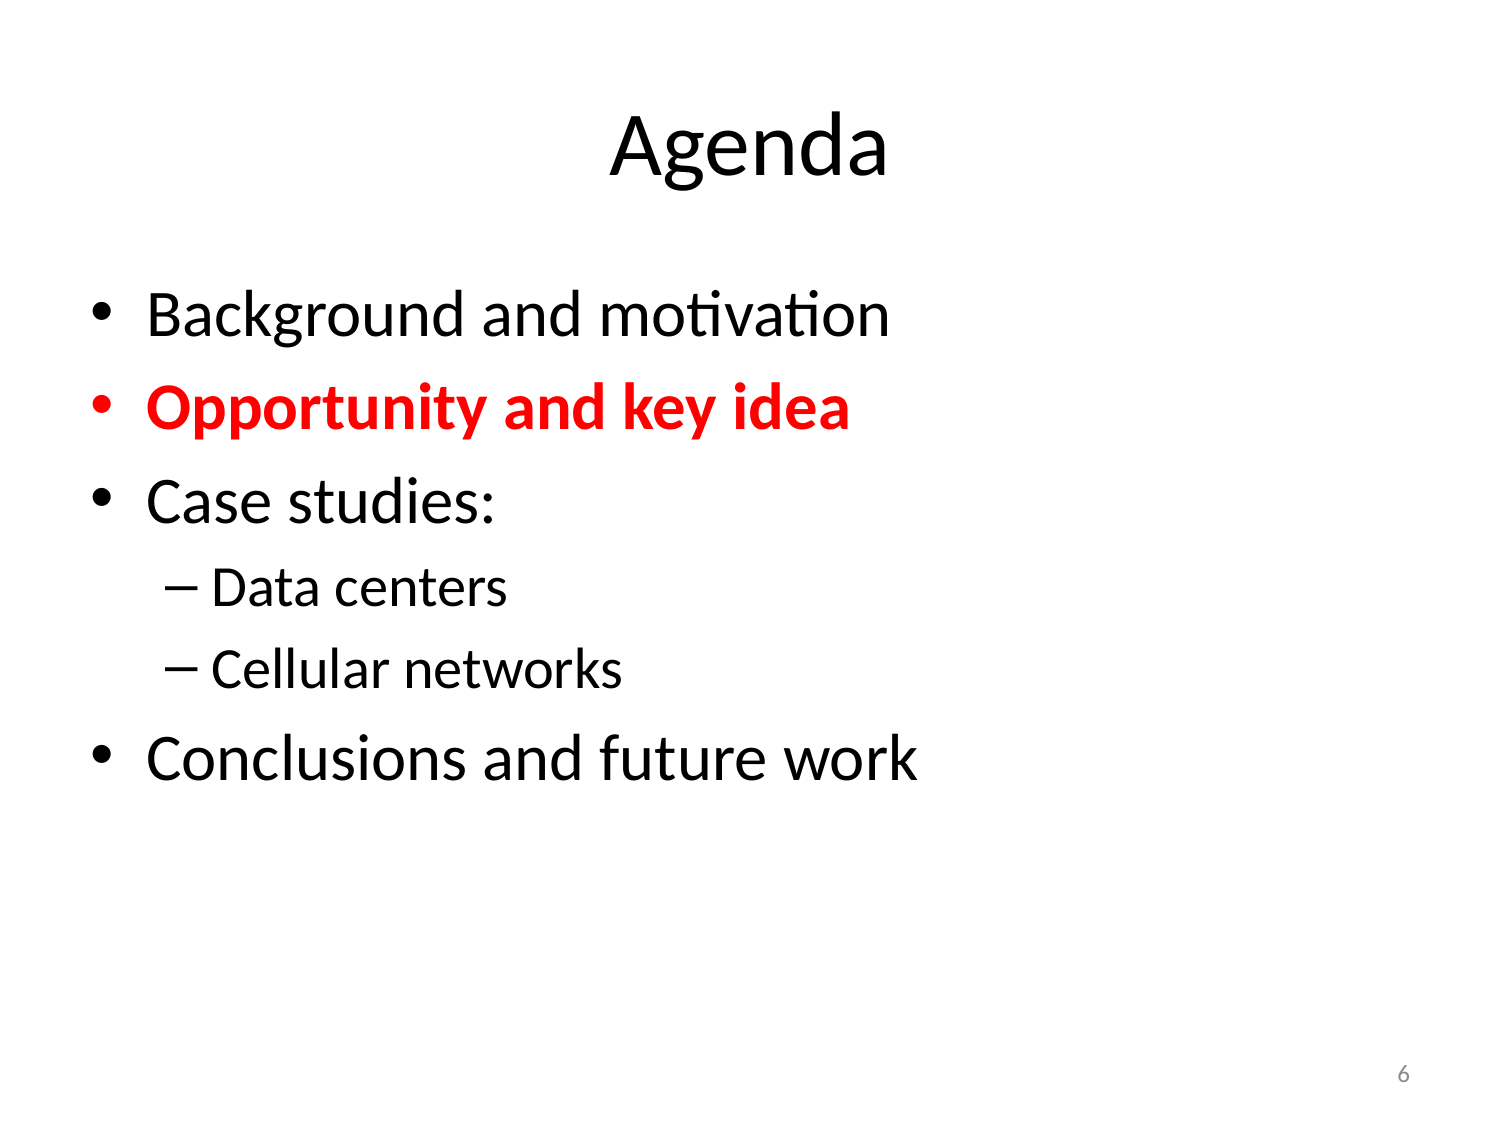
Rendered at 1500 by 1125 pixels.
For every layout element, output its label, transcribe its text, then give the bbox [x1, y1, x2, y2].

list Background and motivation Opportunity and key idea Case studies: Data centers Cellular networks Conclusions and future work [75, 262, 1425, 1005]
slide_number 6 [1074, 1042, 1425, 1103]
title Agenda [75, 45, 1425, 233]
